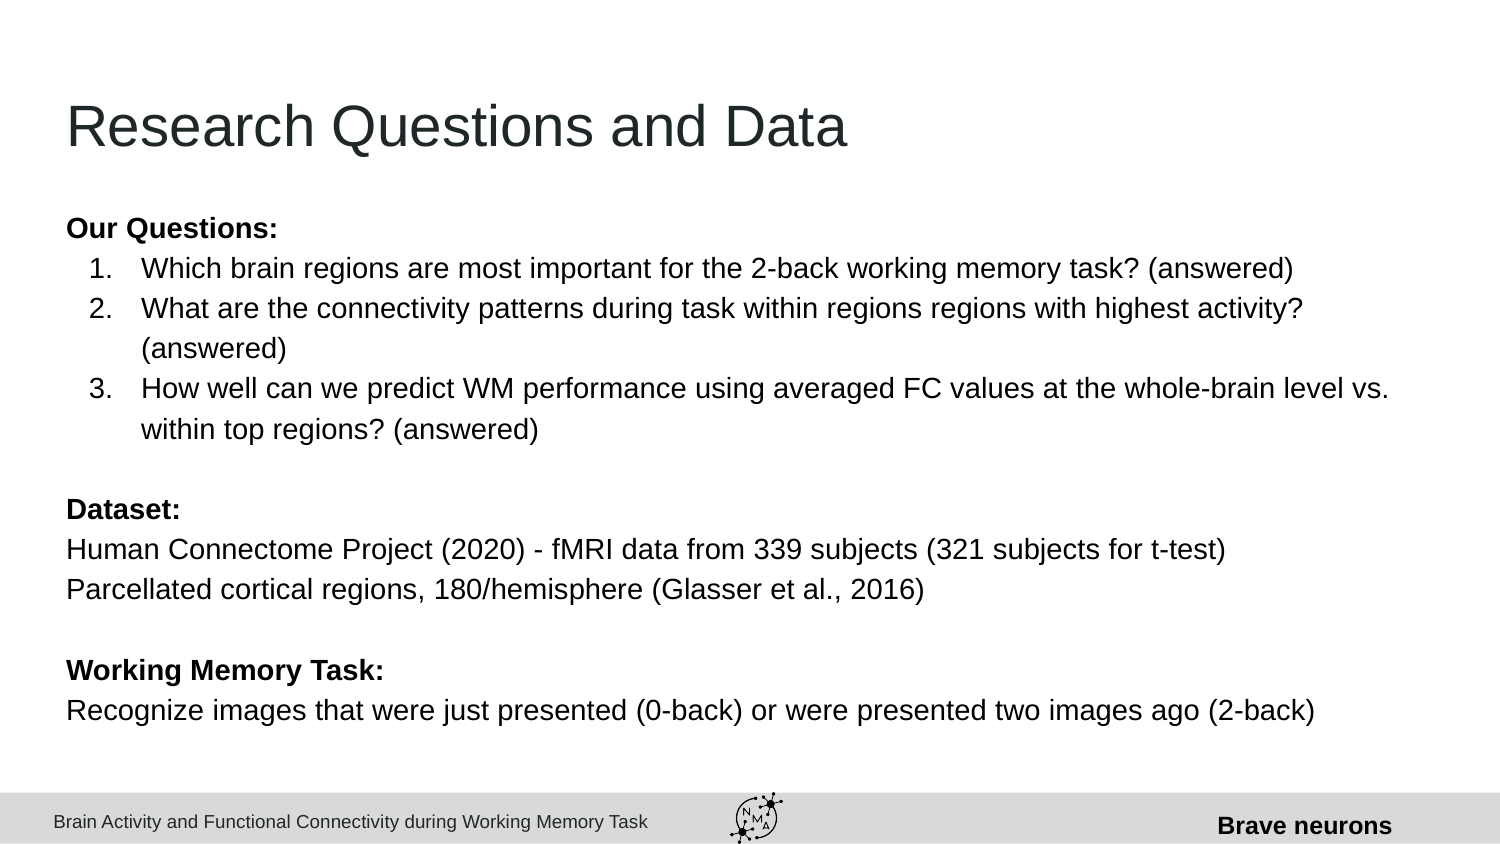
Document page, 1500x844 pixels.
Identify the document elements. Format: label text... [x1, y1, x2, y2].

list Our Questions: Which brain regions are most important for the 2-back working memory task? (answered) What are the connectivity patterns during task within regions regions with highest activity? (answered) How well can we predict WM performance using averaged FC values at the whole-brain level vs. within top regions? (answered) Dataset: Human Connectome Project (2020) - fMRI data from 339 subjects (321 subjects for t-test) Parcellated cortical regions, 180/hemisphere (Glasser et al., 2016) Working Memory Task: Recognize images that were just presented (0-back) or were presented two images ago (2-back) [51, 189, 1449, 750]
picture [730, 792, 783, 844]
title Research Questions and Data [51, 72, 1449, 167]
